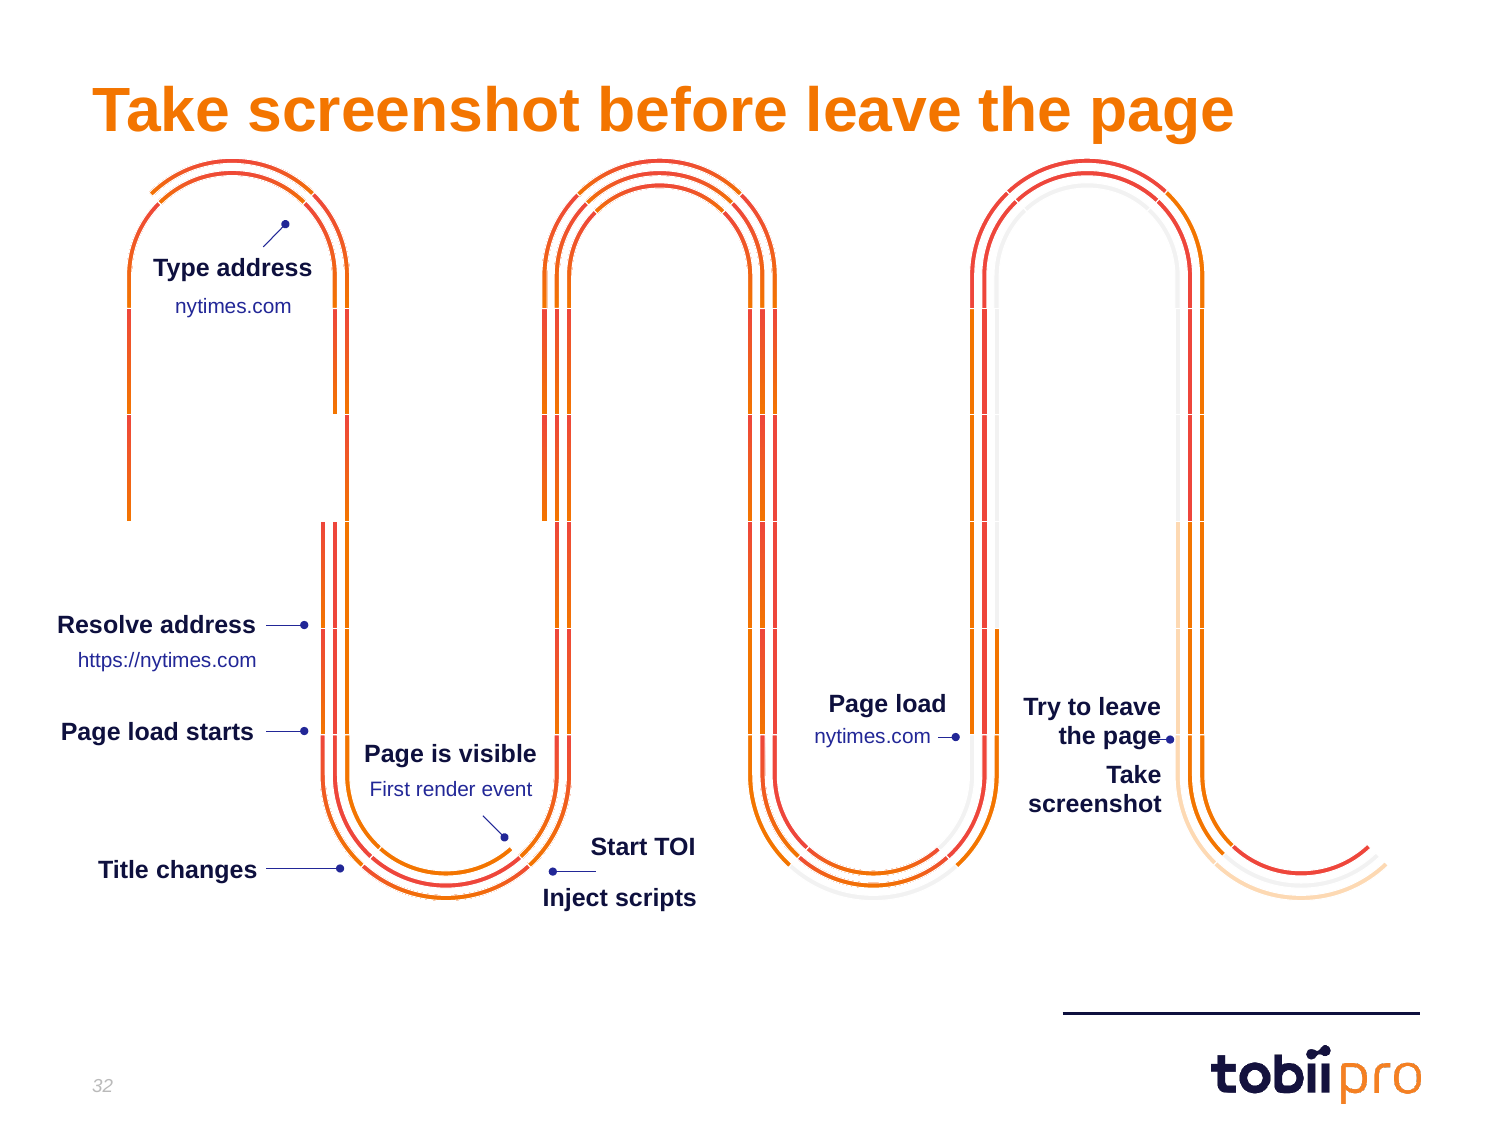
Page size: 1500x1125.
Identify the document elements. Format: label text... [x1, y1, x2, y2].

text_box [1037, 158, 1137, 169]
text_box https://nytimes.com [70, 651, 111, 702]
text_box Resolve address [42, 608, 111, 639]
title Take screenshot before leave the page [77, 69, 1420, 142]
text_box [263, 224, 286, 247]
picture [1211, 1045, 1421, 1104]
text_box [111, 155, 950, 902]
text_box Inject scripts [526, 902, 698, 913]
text_box Title changes [43, 853, 111, 884]
text_box Page load starts [40, 715, 111, 746]
slide_number 32 [77, 1055, 137, 1115]
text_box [950, 169, 1389, 902]
